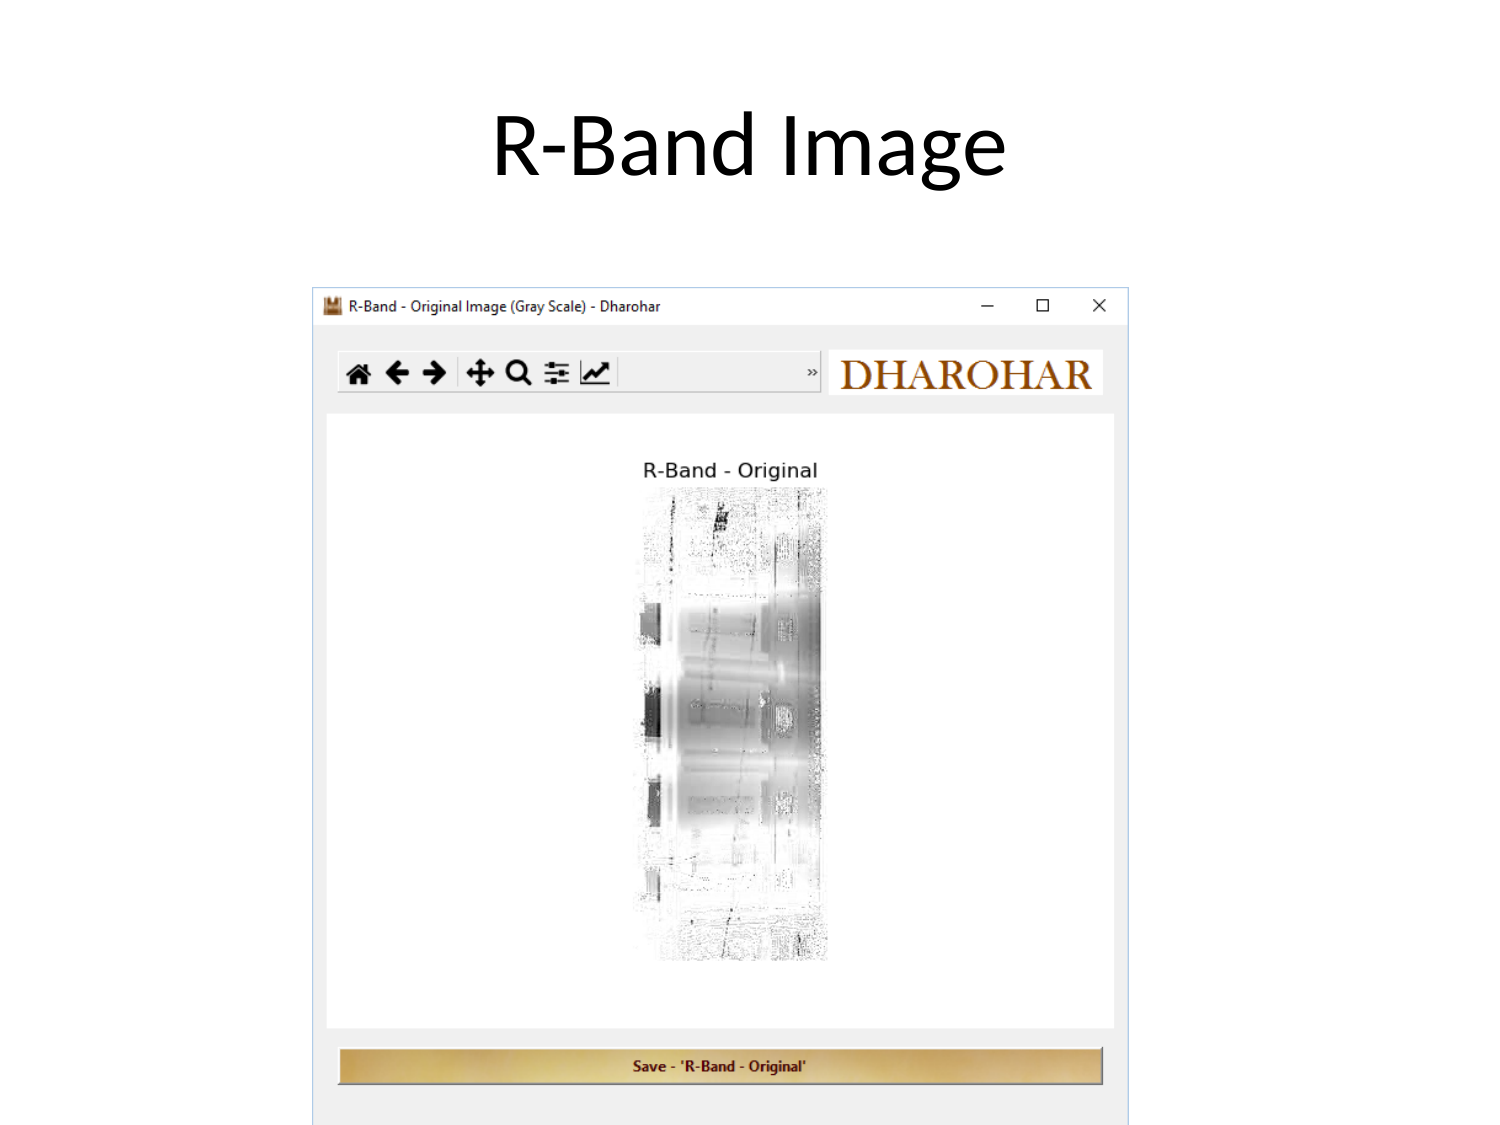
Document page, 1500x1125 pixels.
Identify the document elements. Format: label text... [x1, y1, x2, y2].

picture [312, 287, 1129, 1125]
title R-Band Image [75, 45, 1425, 233]
